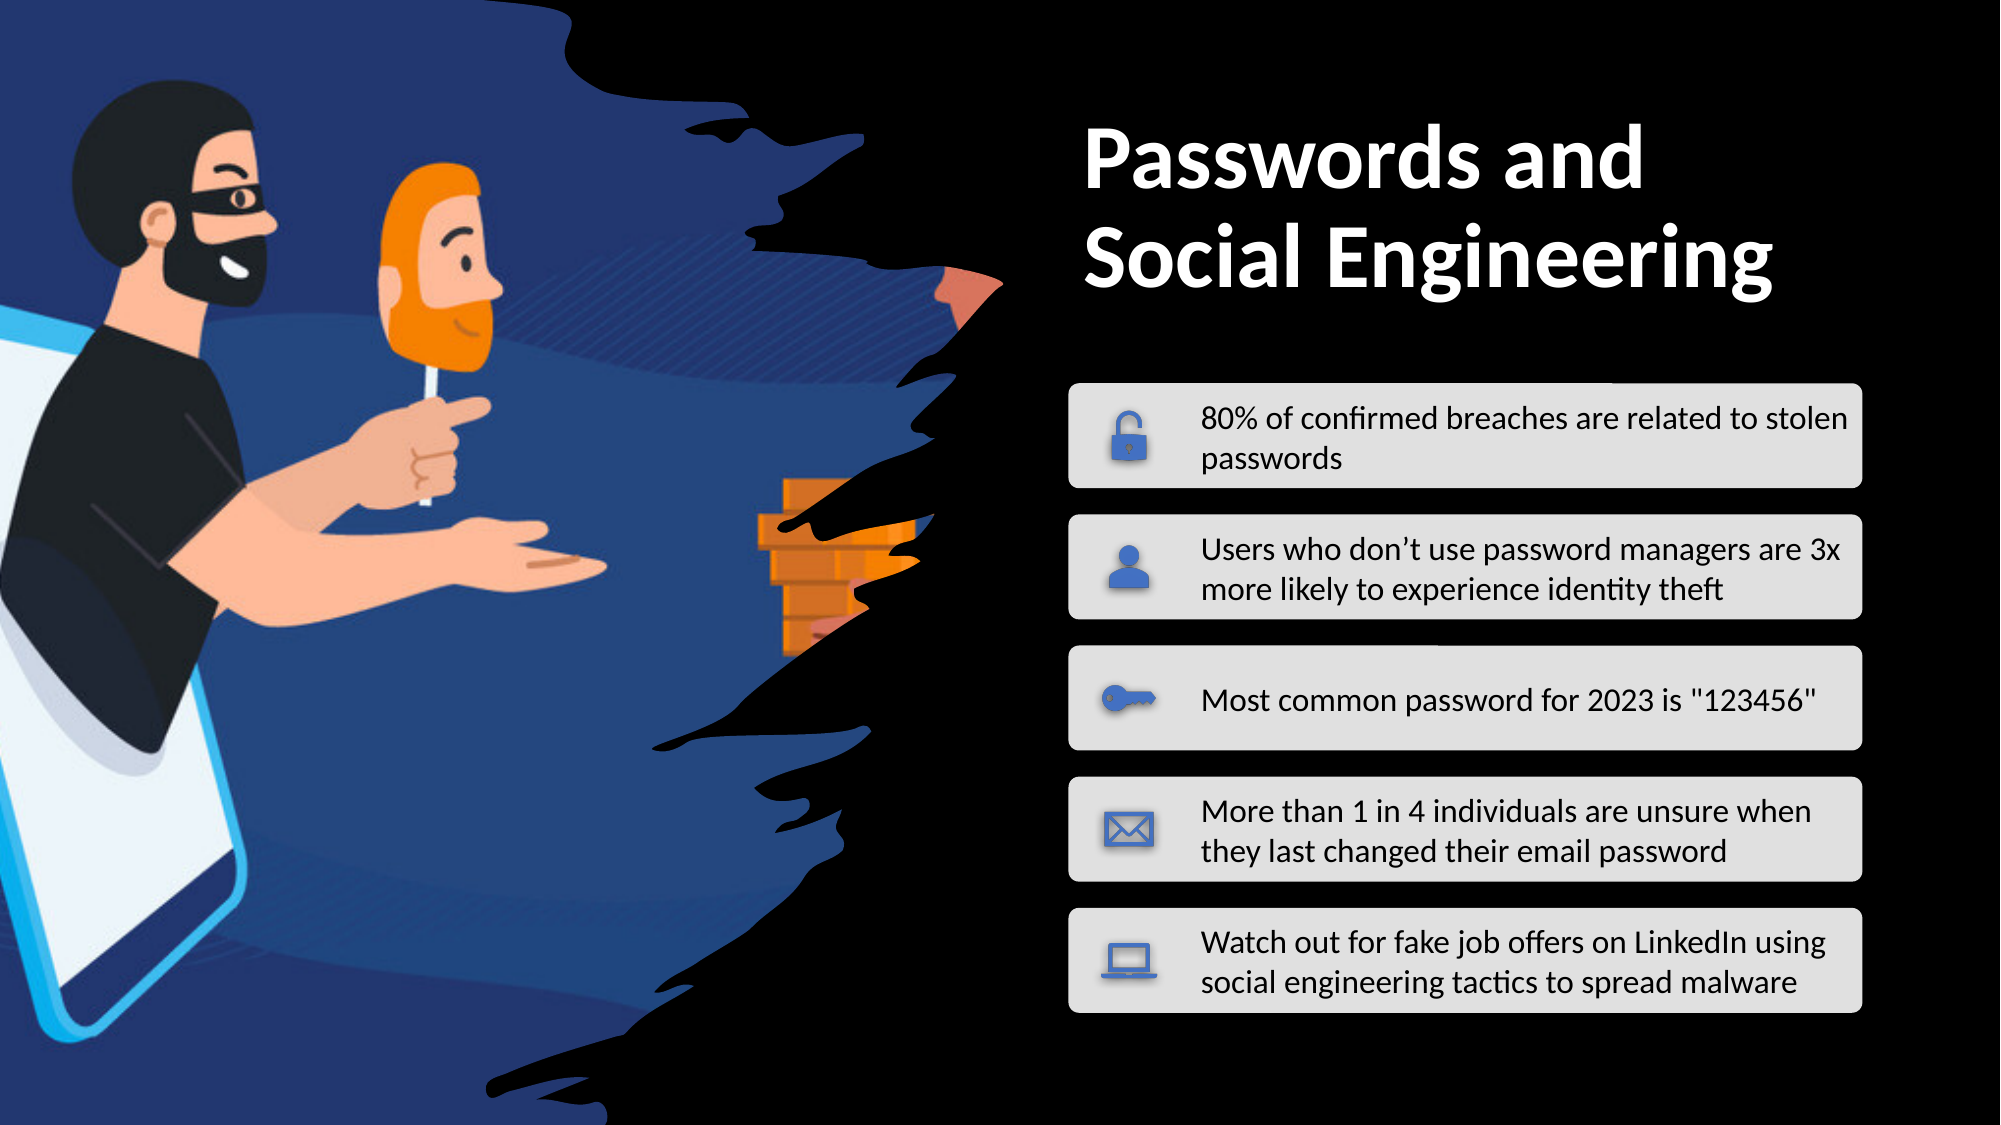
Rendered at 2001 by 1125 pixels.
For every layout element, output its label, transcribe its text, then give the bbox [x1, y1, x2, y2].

text_box [1004, 0, 2000, 1125]
picture [0, 0, 1004, 1125]
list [1068, 382, 1863, 1014]
title Passwords and Social Engineering [1068, 59, 1863, 357]
